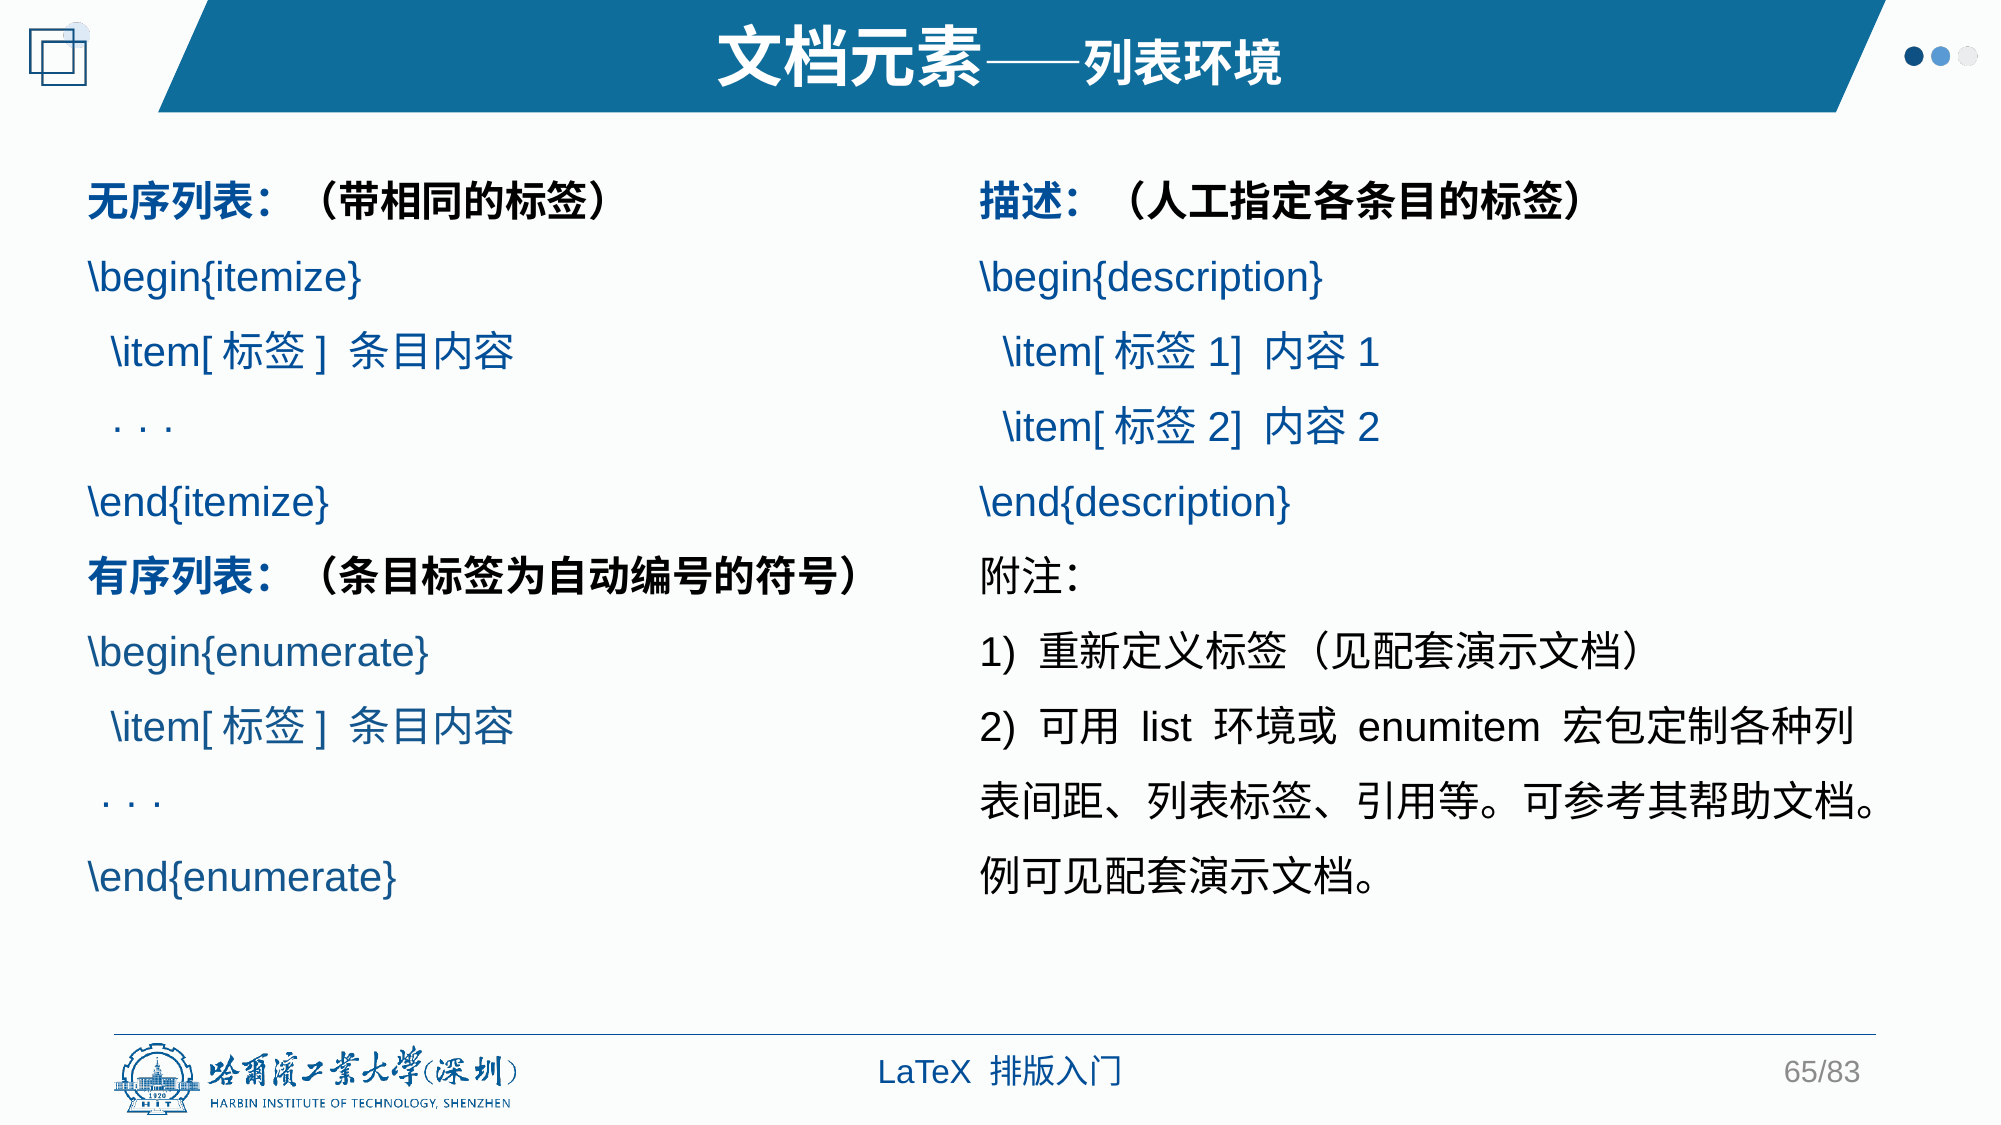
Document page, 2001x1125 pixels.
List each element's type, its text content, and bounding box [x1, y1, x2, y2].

picture [1881, 15, 2000, 97]
text_box 文档元素——列表环境 [291, 7, 1709, 103]
slide_number 65/83 [1432, 1044, 1876, 1097]
picture [114, 1043, 516, 1115]
text_box 无序列表：（带相同的标签） \begin{itemize} \item[标签] 条目内容 · · · \end{itemize} 有序列表：（条目标签为自动编号的符号） \begin{enumerate} \item[标签] 条目内容 · · · \end{enumerate} 描述：（人工指定各条目的标签） \begin{description} \item[标签1] 内容1 \item[标签2] 内容2 \end{description} 附注： 1) 重新定义标签（见配套演示文档） 2) 可用 list 环境或 enumitem 宏包定制各种列表间距、列表标签、引用等。可参考其帮助文档。例可见配套演示文档。 [72, 142, 1886, 1034]
picture [0, 0, 119, 110]
